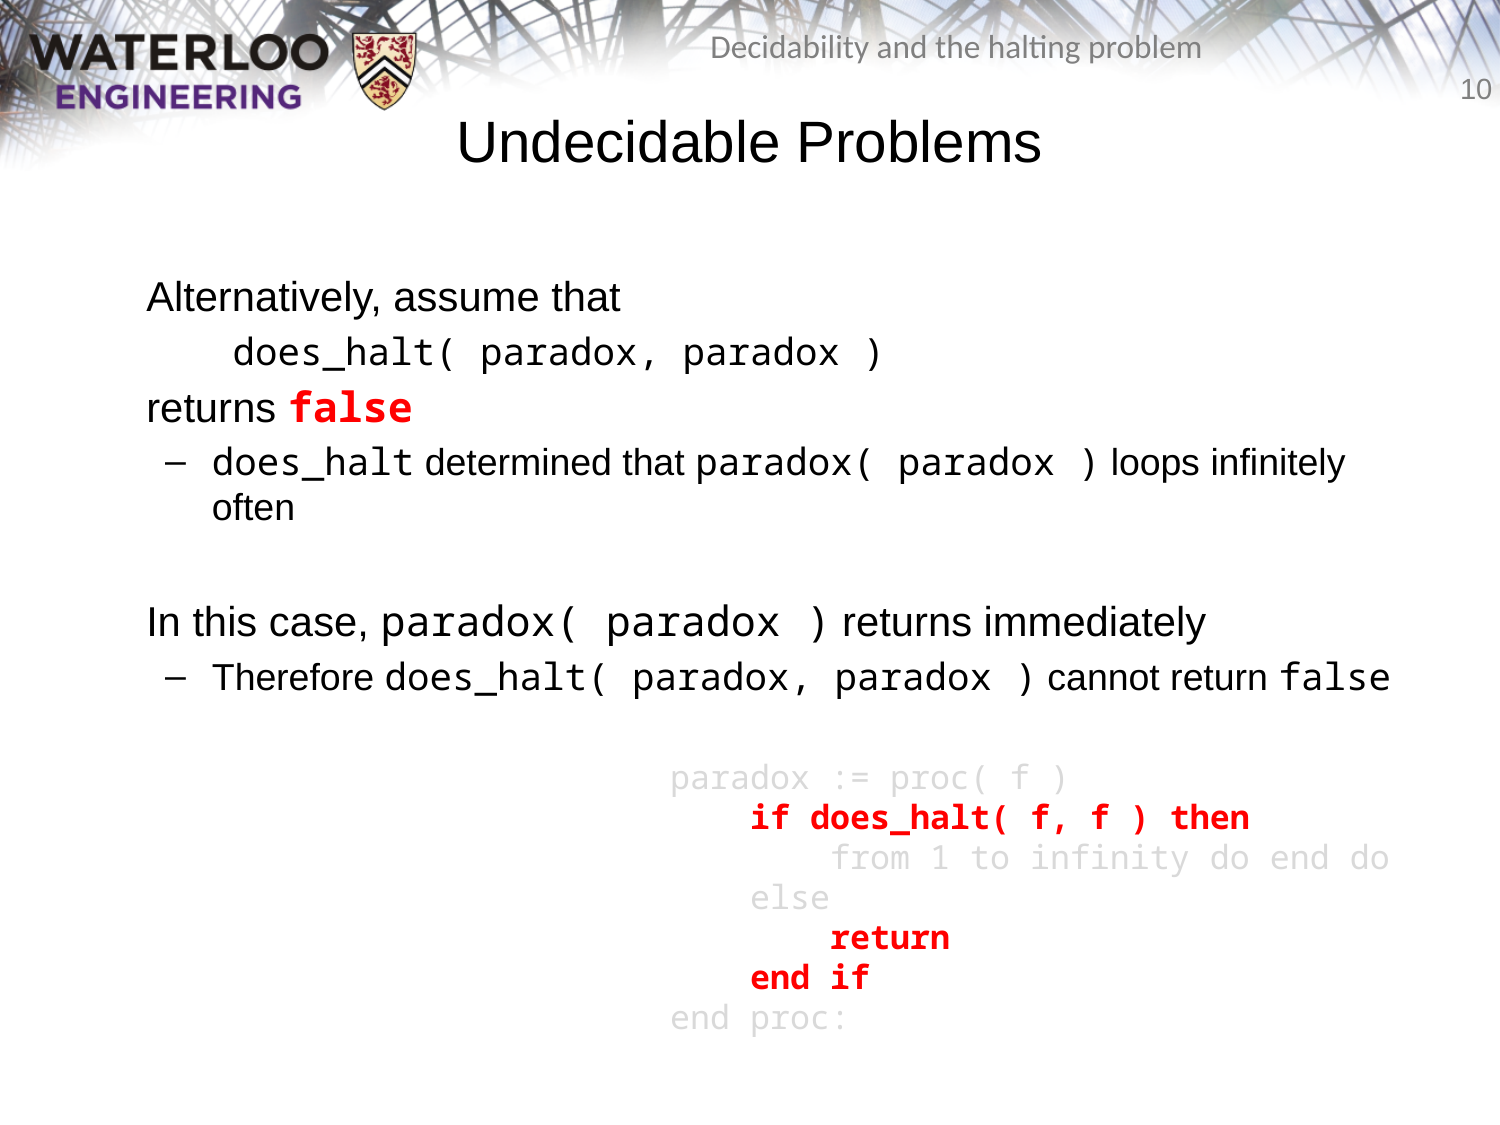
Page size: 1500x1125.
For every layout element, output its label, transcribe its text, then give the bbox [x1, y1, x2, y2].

list Alternatively, assume that does_halt( paradox, paradox ) returns false does_halt determined that paradox( paradox ) loops infinitely often In this case, paradox( paradox ) returns immediately Therefore does_halt( paradox, paradox ) cannot return false [74, 262, 1426, 1006]
text_box paradox := proc( f ) if does_halt( f, f ) then from 1 to infinity do end do else return end if end proc: [655, 748, 1459, 1044]
picture [0, 0, 1500, 1125]
title Undecidable Problems [74, 44, 1426, 233]
